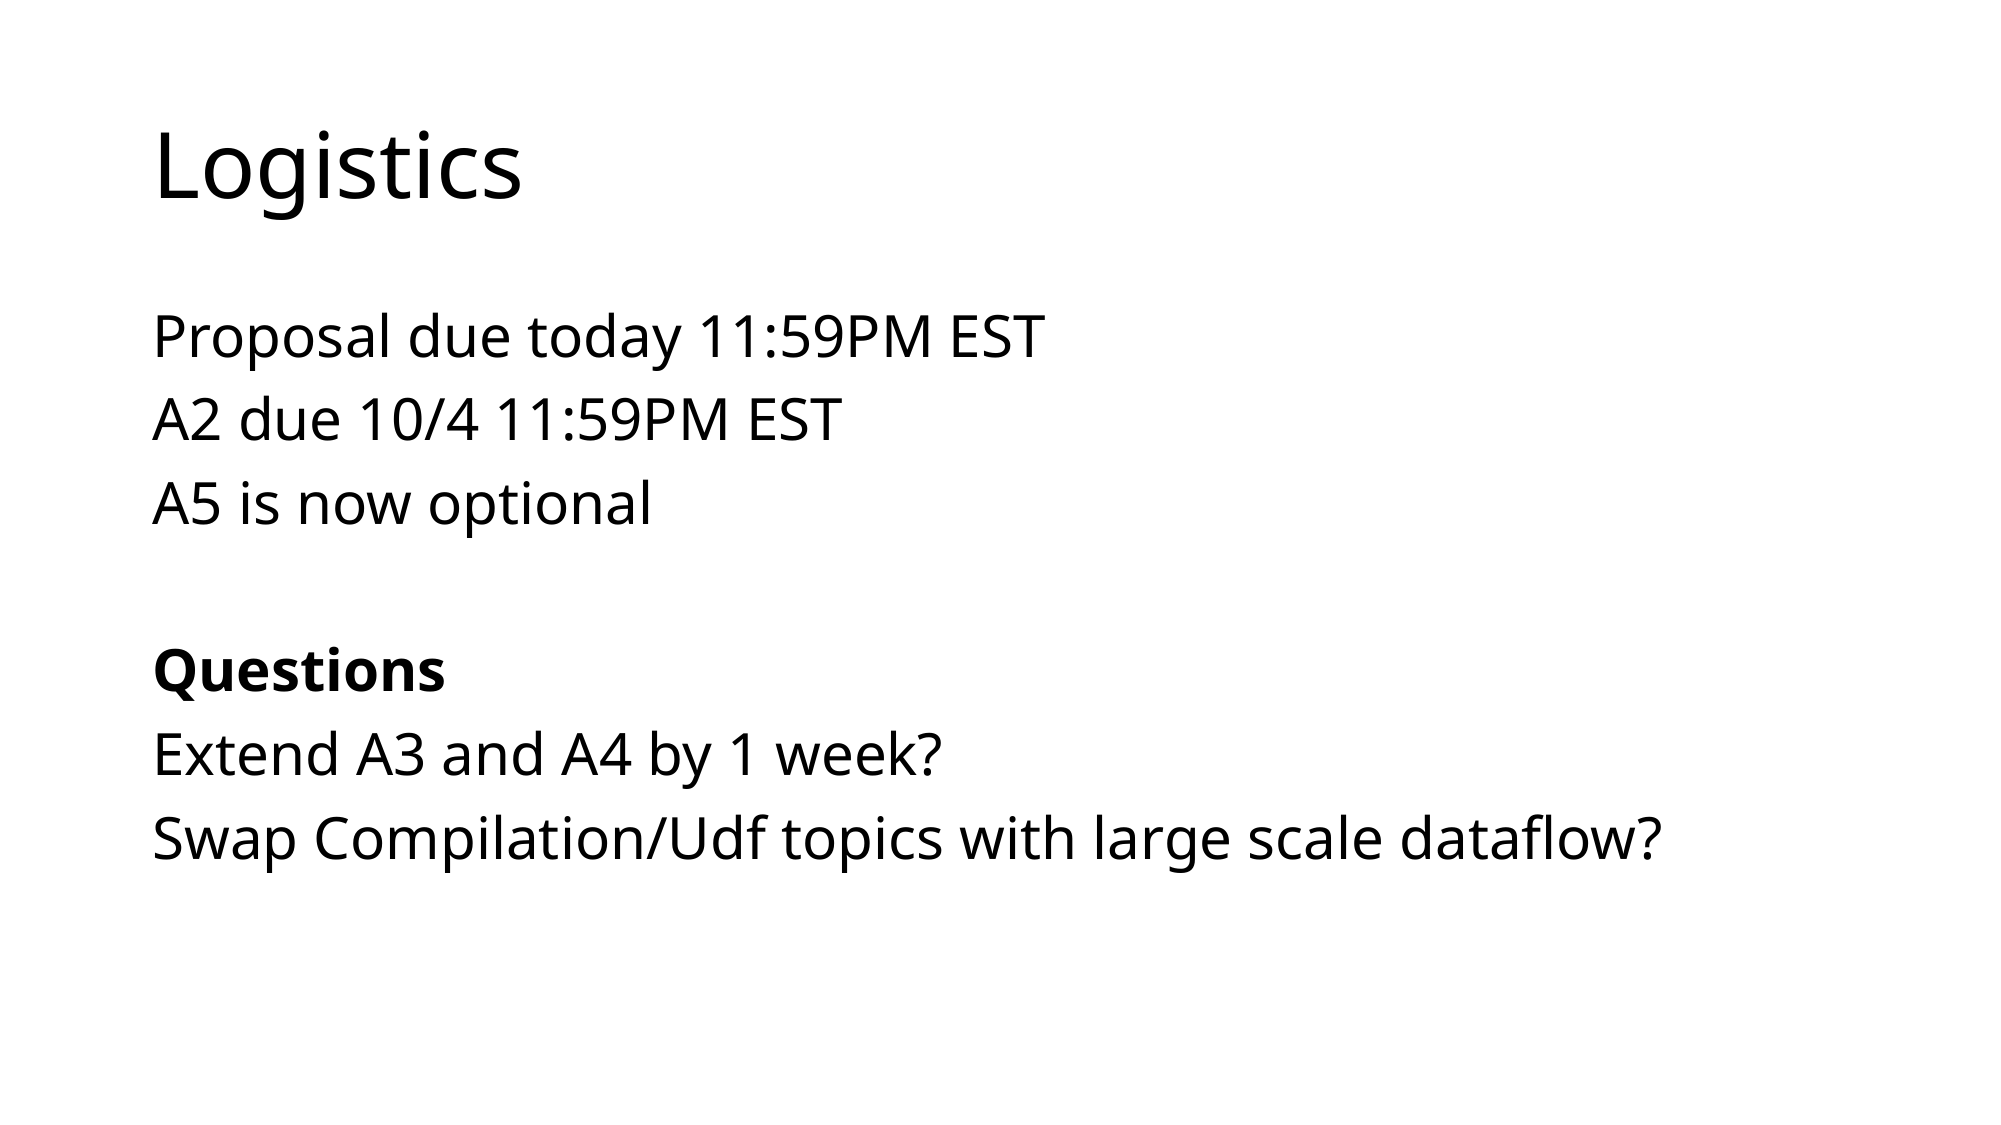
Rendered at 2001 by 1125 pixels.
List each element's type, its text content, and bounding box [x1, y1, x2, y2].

list Proposal due today 11:59PM EST A2 due 10/4 11:59PM EST A5 is now optional Questions Extend A3 and A4 by 1 week? Swap Compilation/Udf topics with large scale dataflow? [137, 299, 1863, 1014]
title Logistics [137, 59, 1863, 278]
